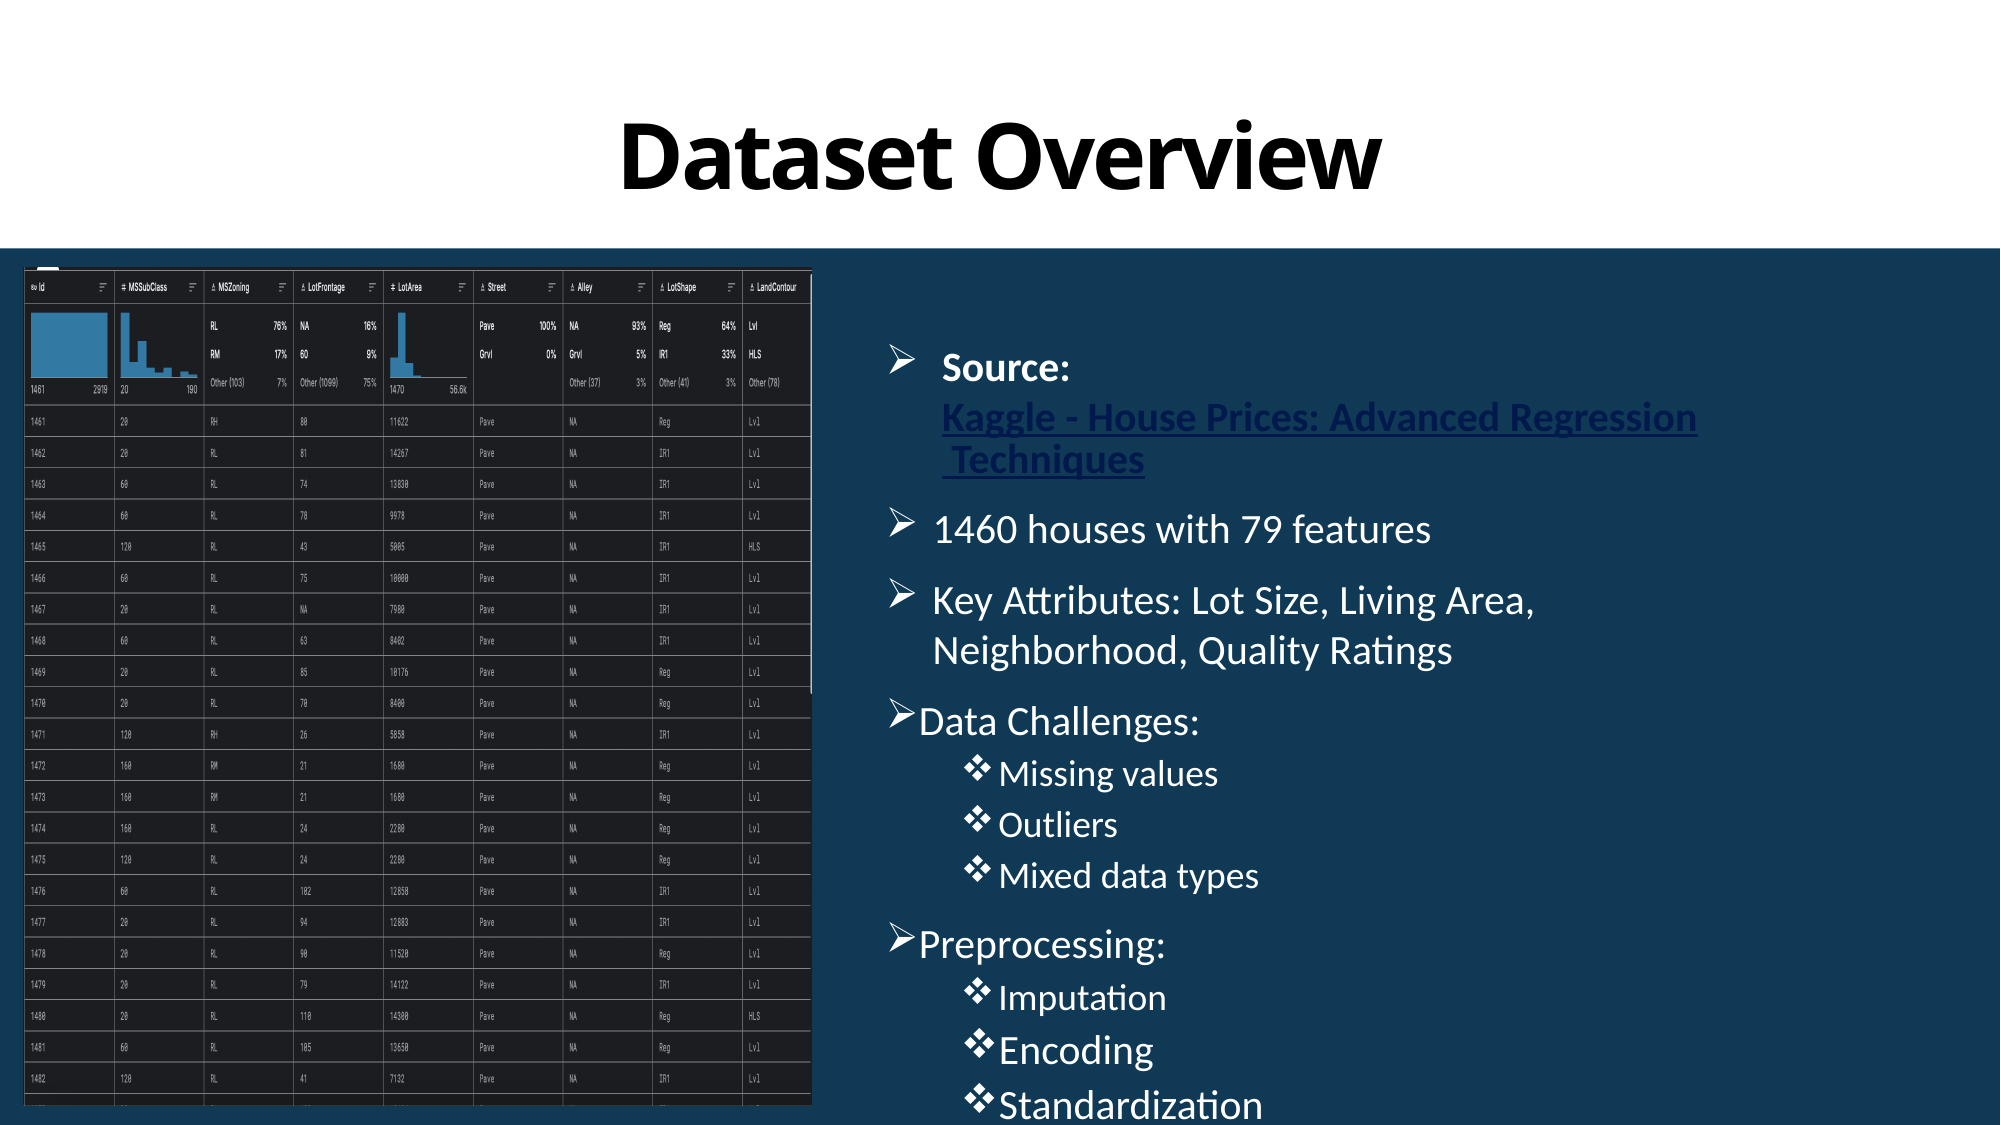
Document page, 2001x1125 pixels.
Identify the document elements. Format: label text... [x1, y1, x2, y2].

list Source: Kaggle - House Prices: Advanced Regression Techniques 1460 houses with 79 features Key Attributes: Lot Size, Living Area, Neighborhood, Quality Ratings Data Challenges: Missing values Outliers Mixed data types Preprocessing: Imputation Encoding Standardization [0, 248, 2000, 1125]
picture [23, 267, 812, 1106]
title Dataset Overview [0, 0, 2000, 218]
